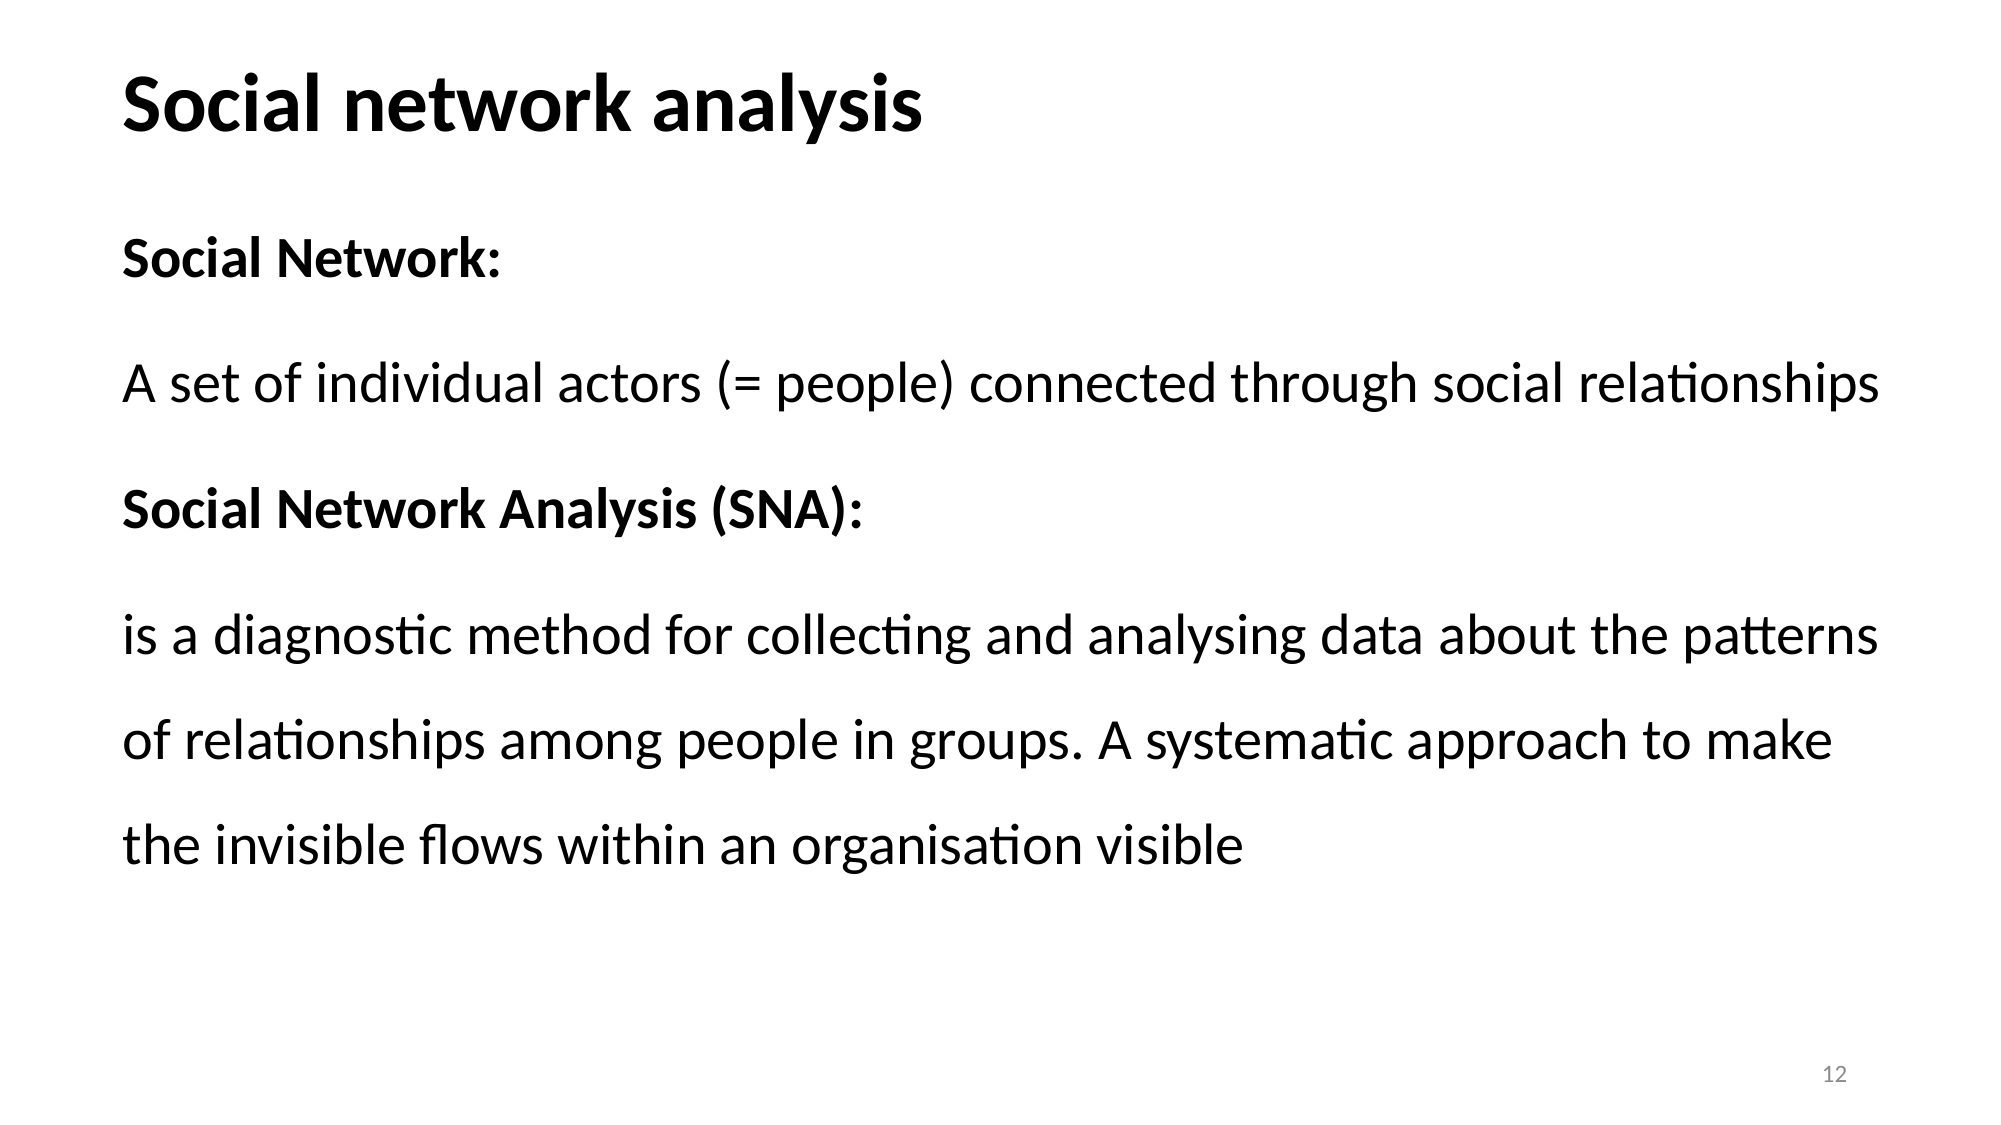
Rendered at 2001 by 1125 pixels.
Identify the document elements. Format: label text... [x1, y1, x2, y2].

slide_number 12 [1412, 1042, 1863, 1103]
text_box Social Network: A set of individual actors (= people) connected through social relationships Social Network Analysis (SNA): is a diagnostic method for collecting and analysing data about the patterns of relationships among people in groups. A systematic approach to make the invisible flows within an organisation visible [107, 176, 1906, 760]
title Social network analysis [107, 0, 1957, 214]
